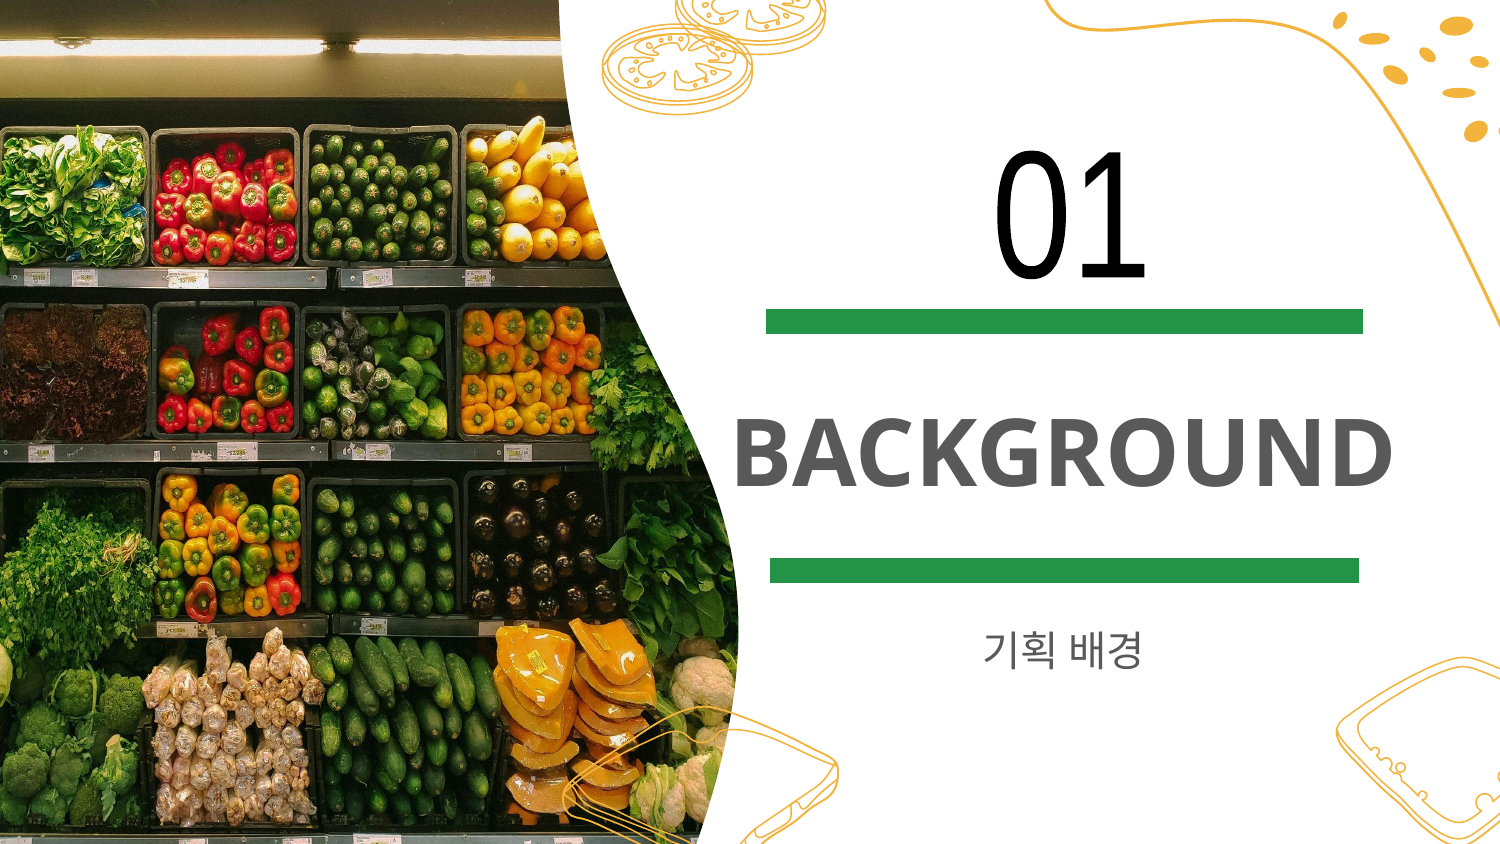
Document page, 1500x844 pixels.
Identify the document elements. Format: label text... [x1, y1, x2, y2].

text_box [560, 706, 840, 844]
title BACKGROUND [719, 348, 1436, 549]
subtitle 기획 배경 [812, 610, 1316, 689]
picture [0, 0, 739, 844]
